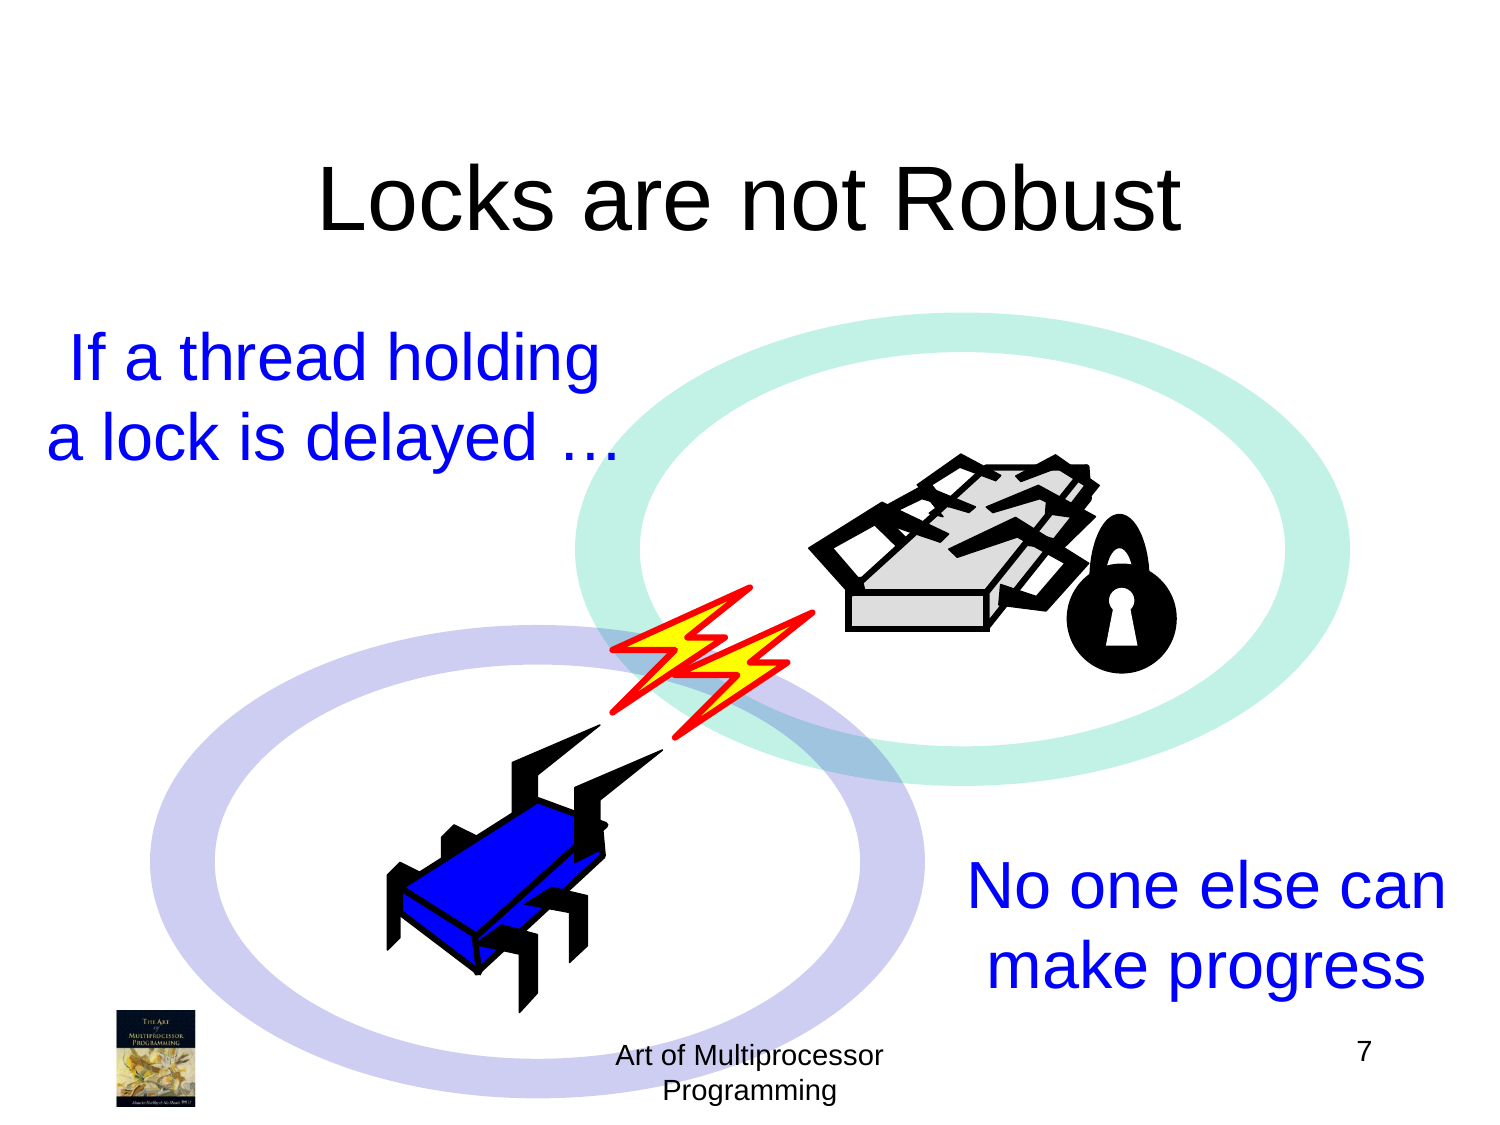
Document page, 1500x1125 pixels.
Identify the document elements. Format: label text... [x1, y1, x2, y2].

text_box Art of Multiprocessor Programming [512, 1028, 988, 1104]
text_box [612, 599, 723, 713]
text_box [674, 653, 723, 676]
text_box If a thread holding a lock is delayed … [0, 306, 671, 482]
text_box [387, 724, 663, 1013]
text_box [674, 689, 724, 738]
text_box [1067, 514, 1177, 674]
text_box [633, 674, 646, 682]
text_box [575, 482, 665, 634]
title Locks are not Robust [112, 99, 1388, 288]
text_box [150, 624, 673, 1098]
text_box [649, 681, 714, 719]
text_box [710, 712, 923, 1028]
text_box [671, 312, 1351, 786]
text_box No one else can make progress [871, 834, 1500, 1010]
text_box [728, 397, 1234, 705]
text_box [662, 649, 723, 697]
picture [107, 1010, 204, 1107]
text_box 7 [1074, 1024, 1388, 1100]
